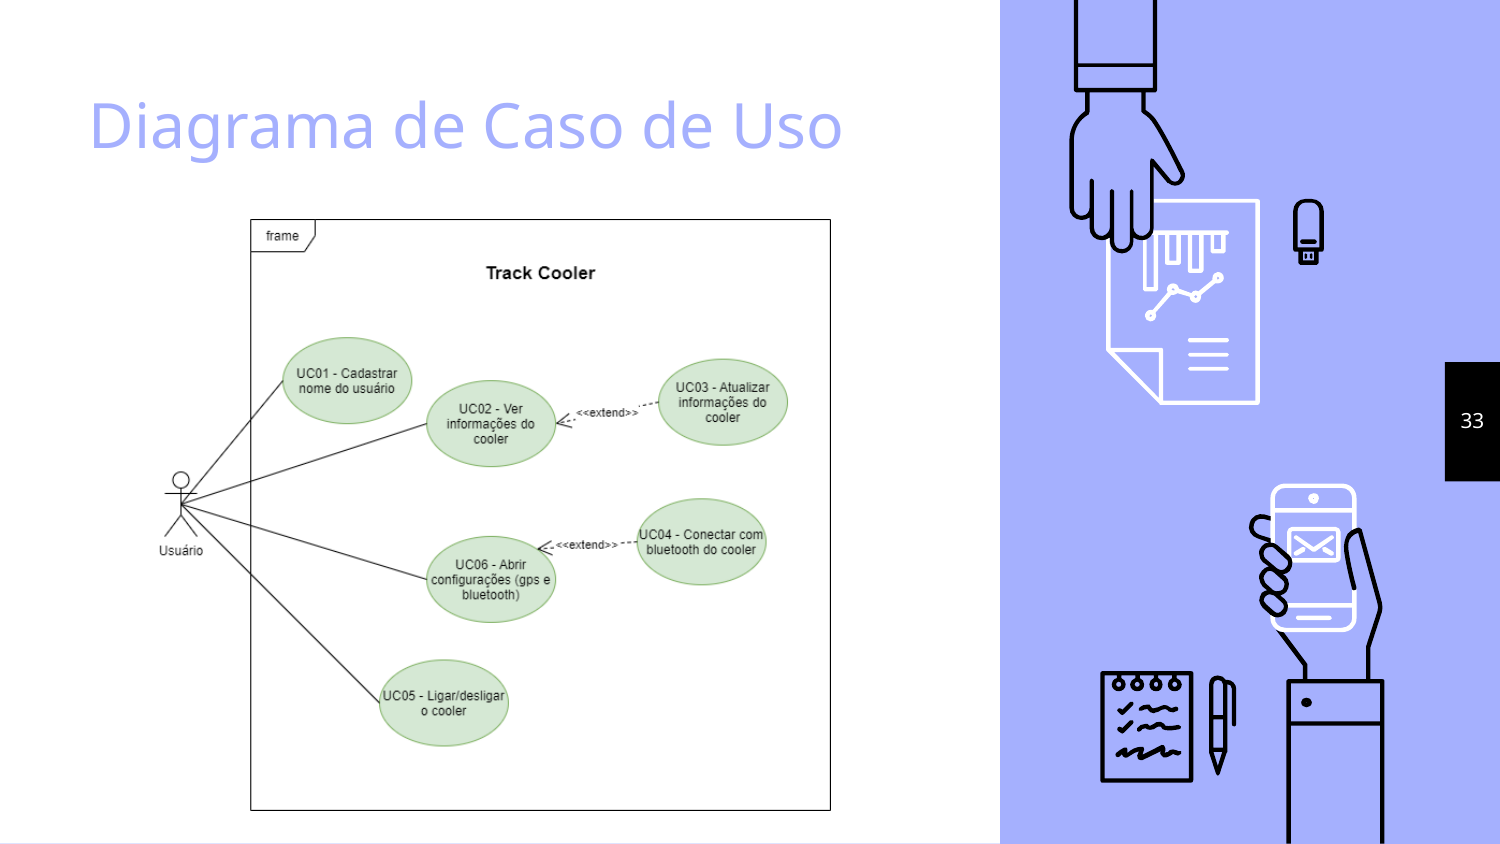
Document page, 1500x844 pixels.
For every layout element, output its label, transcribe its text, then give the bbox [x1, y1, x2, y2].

slide_number ‹#› [1444, 362, 1500, 482]
title Diagrama de Caso de Uso [73, 35, 917, 177]
picture [158, 218, 832, 811]
